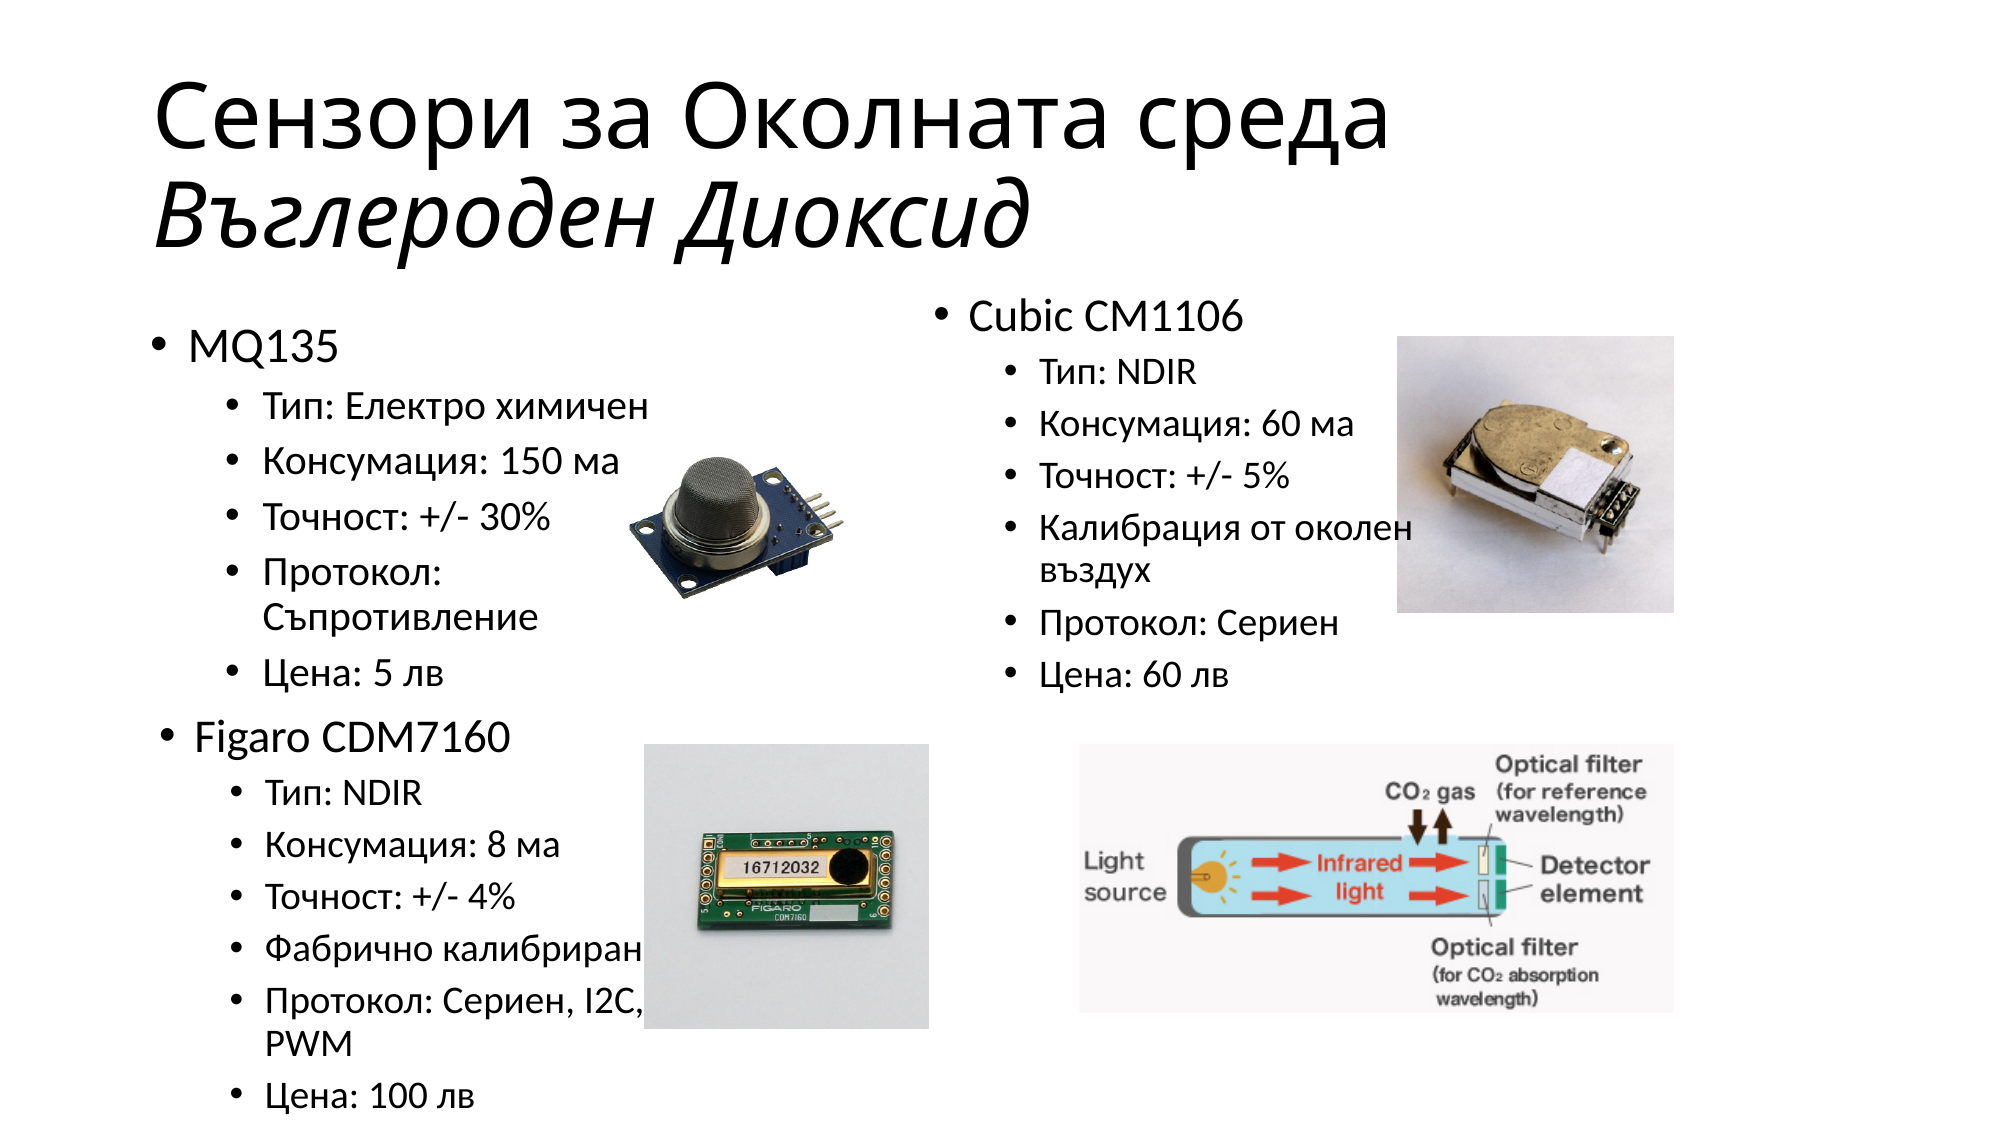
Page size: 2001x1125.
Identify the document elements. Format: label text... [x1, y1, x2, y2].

picture [644, 744, 929, 1030]
picture [537, 408, 917, 649]
text_box Cubic CM1106 Тип: NDIR Консумация: 60 ма Точност: +/- 5% Калибрация от околен въздух Протокол: Сериен Цена: 60 лв [847, 282, 1497, 704]
text_box Figaro CDM7160 Тип: NDIR Консумация: 8 ма Точност: +/- 4% Фабрично калибриран Протокол: Сериен, I2C, PWM Цена: 100 лв [73, 704, 723, 1125]
list MQ135 Тип: Електро химичен Консумация: 150 ма Точност: +/- 30% Протокол: Съпротивление Цена: 5 лв [60, 311, 710, 733]
title Сензори за Околната среда Въглероден Диоксид [137, 59, 1863, 278]
picture [1397, 336, 1674, 613]
picture [1079, 744, 1674, 1013]
